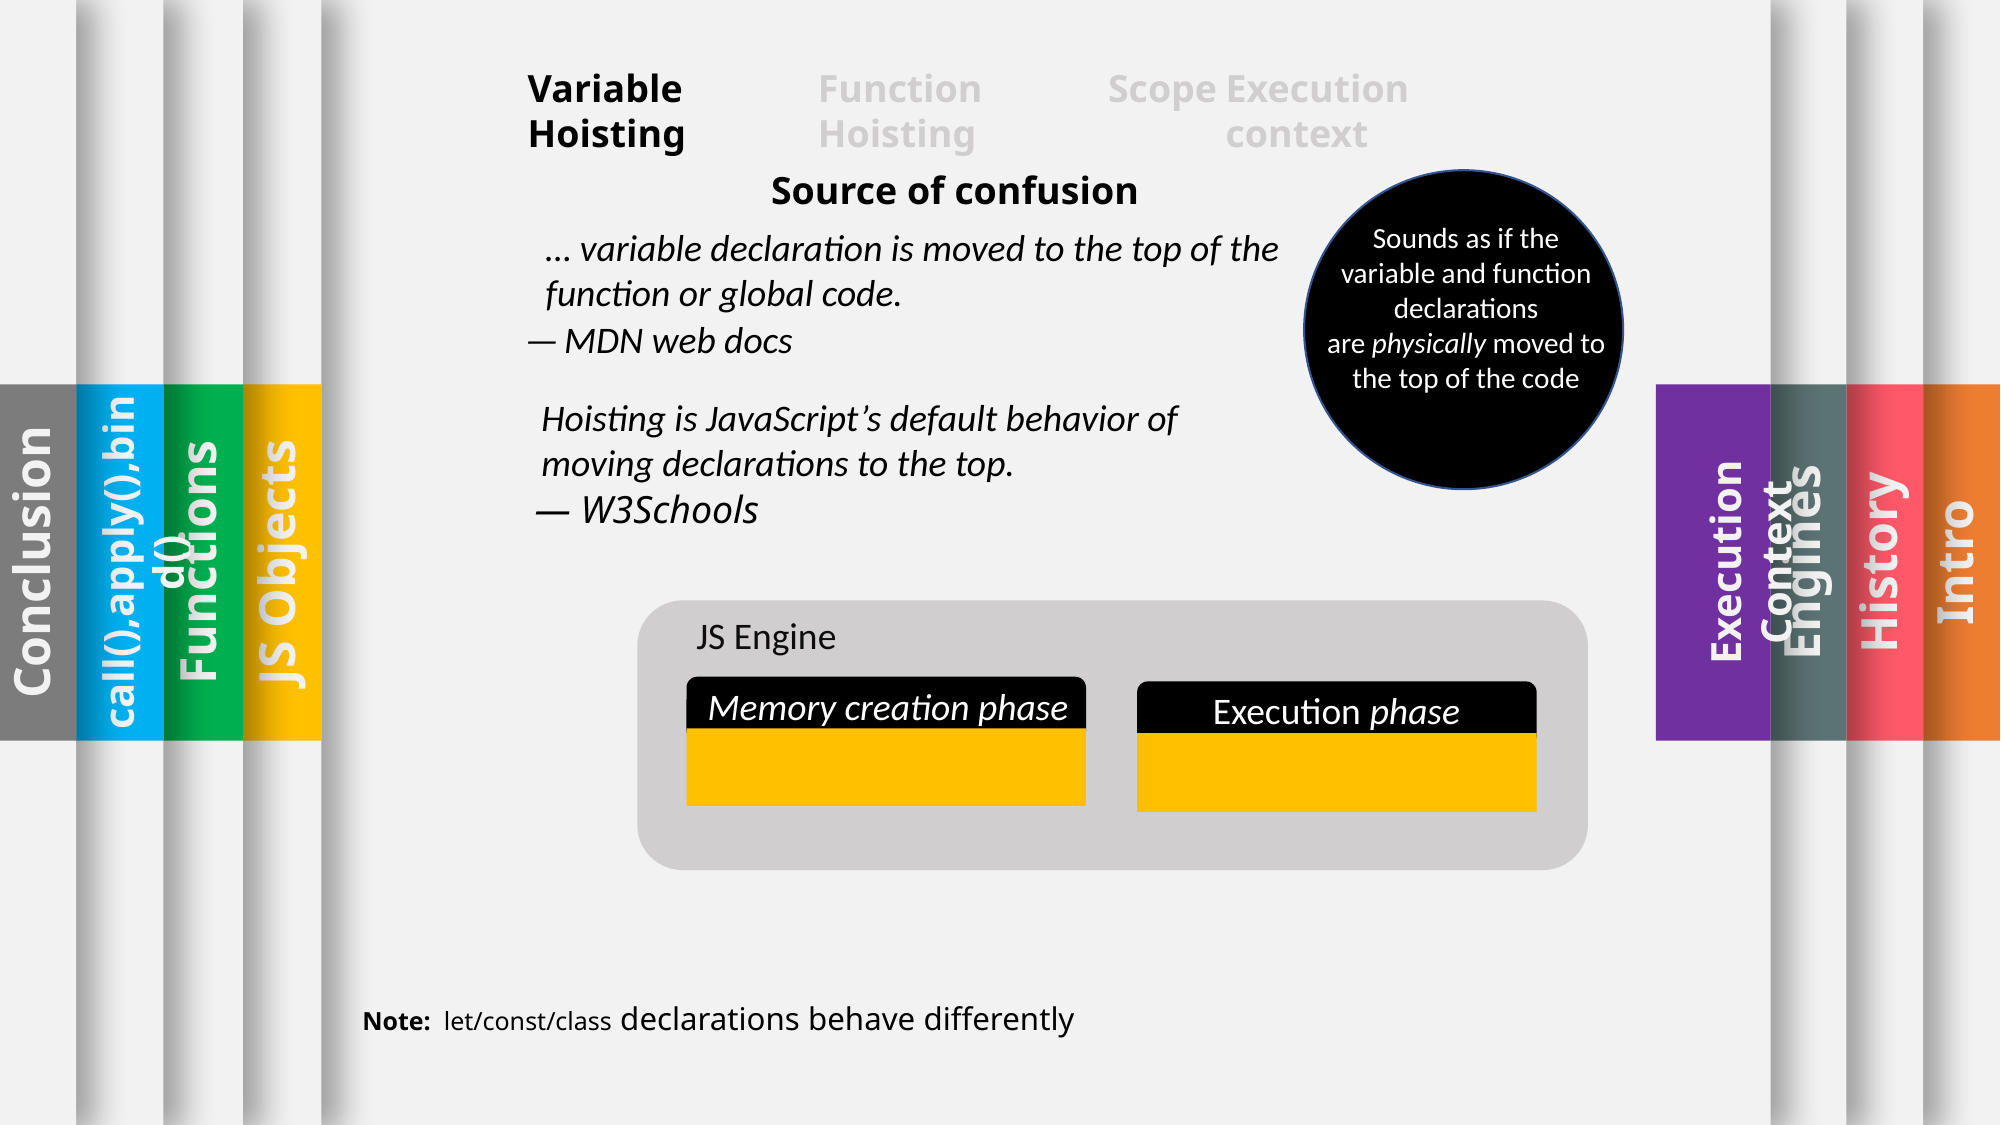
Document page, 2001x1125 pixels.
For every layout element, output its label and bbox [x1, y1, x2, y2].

text_box [1304, 170, 1624, 490]
text_box [322, 0, 1771, 1125]
text_box [243, 0, 322, 1125]
text_box [1924, 0, 2000, 1125]
text_box [77, 0, 164, 1125]
text_box [1847, 0, 1924, 1125]
text_box [1771, 0, 1847, 1125]
text_box [504, 216, 1310, 540]
text_box [0, 0, 77, 1125]
text_box [164, 0, 243, 1125]
text_box [637, 600, 1588, 871]
